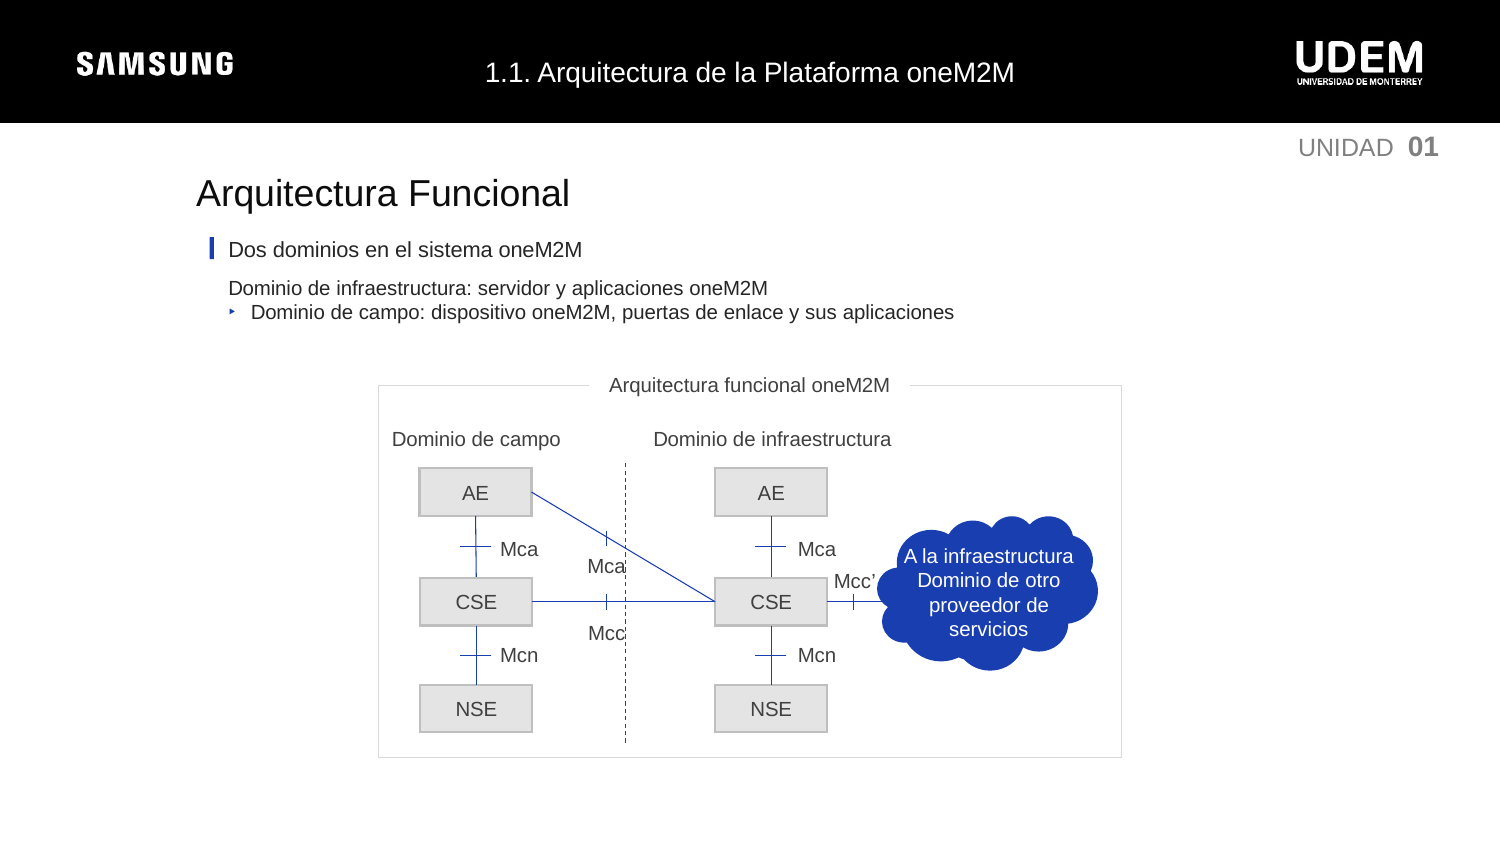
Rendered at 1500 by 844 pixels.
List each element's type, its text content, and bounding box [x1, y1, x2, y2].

text_box UNIDAD 01 [1289, 127, 1439, 162]
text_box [209, 235, 1291, 263]
text_box Arquitectura Funcional [195, 168, 1305, 215]
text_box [378, 366, 1122, 758]
picture [0, 0, 1500, 844]
text_box Dominio de infraestructura: servidor y aplicaciones oneM2M Dominio de campo: dispositivo oneM2M, puertas de enlace y sus aplicaciones [227, 265, 1291, 333]
text_box 1.1. Arquitectura de la Plataforma oneM2M [279, 54, 1221, 88]
